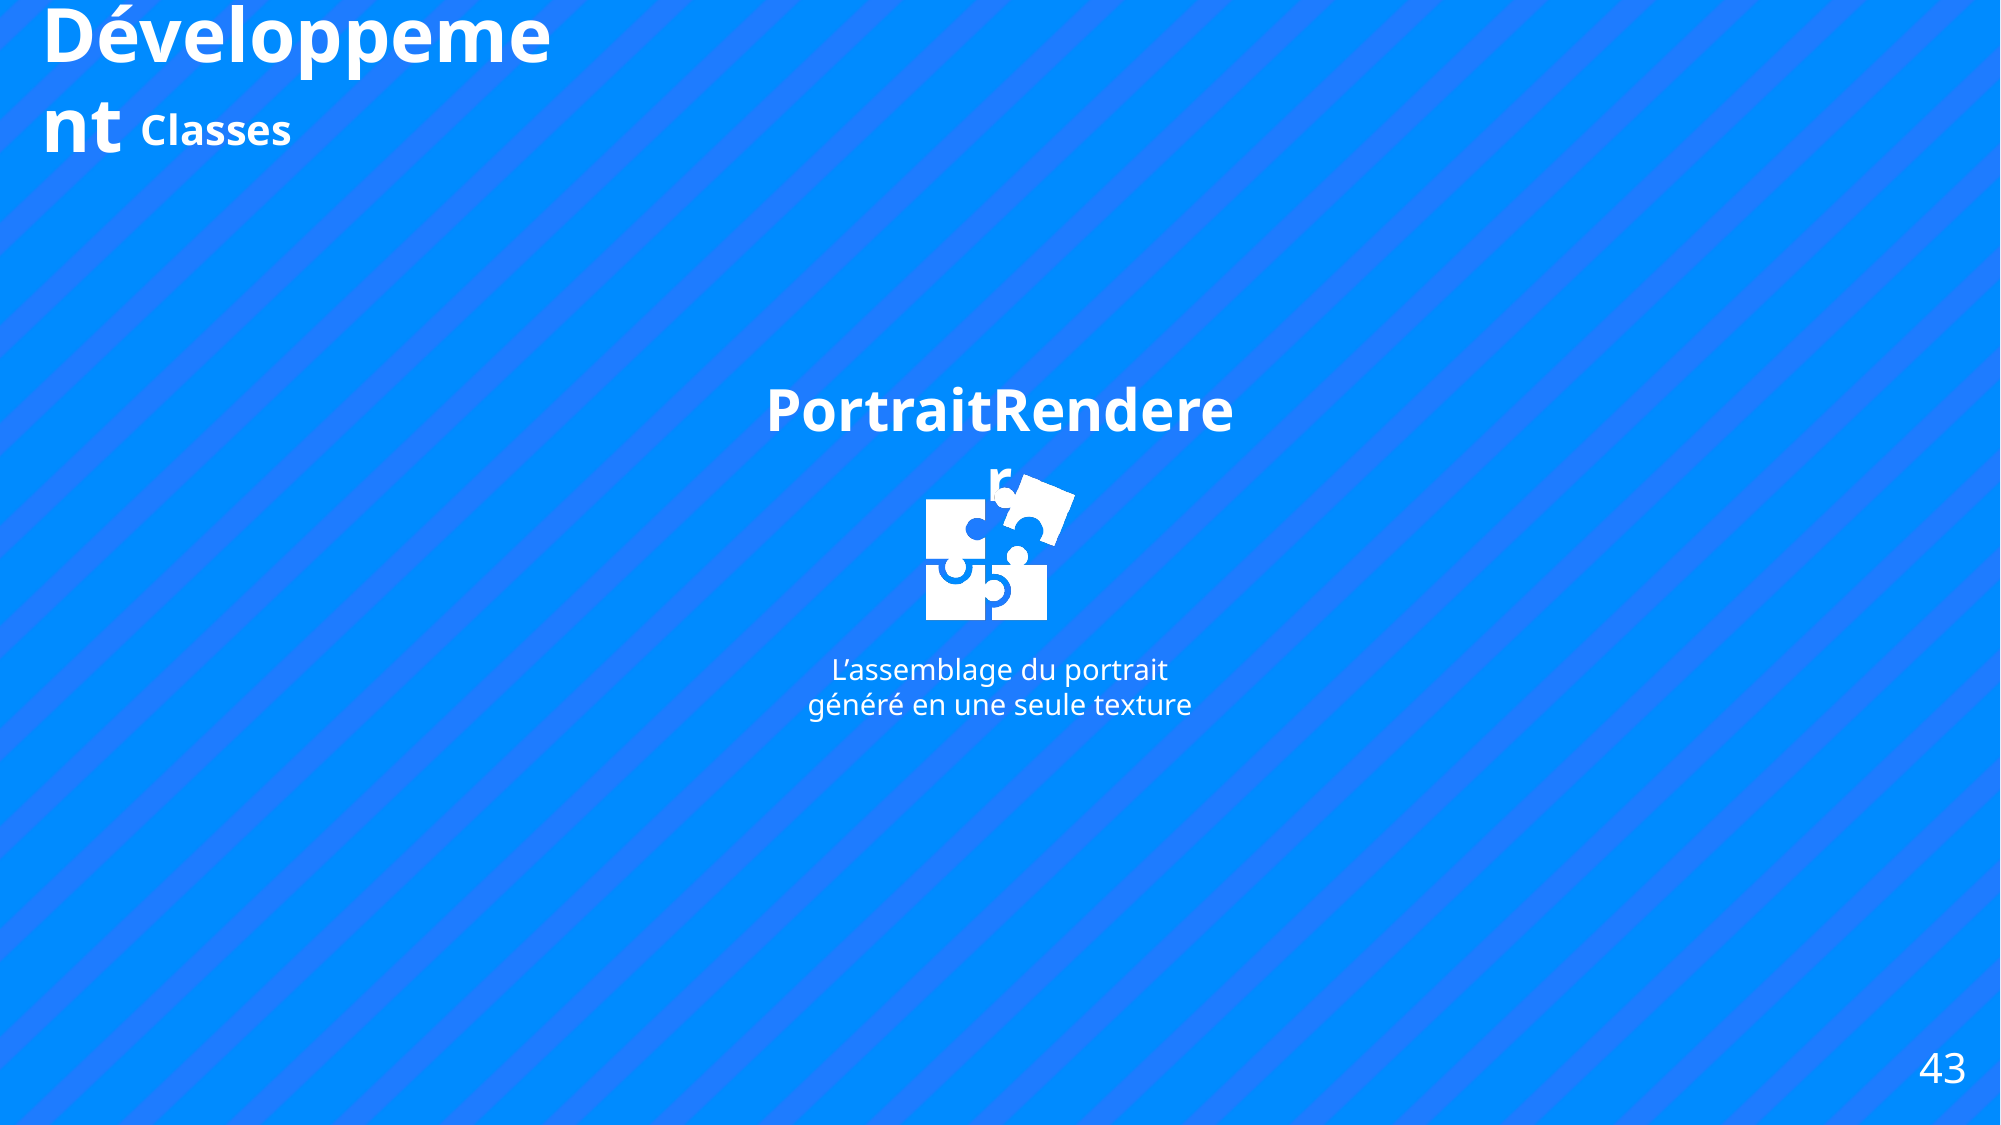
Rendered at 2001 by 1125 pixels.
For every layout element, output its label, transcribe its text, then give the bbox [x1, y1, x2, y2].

text_box PortraitRenderer [749, 365, 1251, 521]
text_box Développement [26, 24, 616, 131]
text_box Classes [126, 96, 494, 162]
slide_number 43 [1532, 1040, 1983, 1100]
text_box L’assemblage du portrait généré en une seule texture [770, 644, 1229, 729]
picture [0, 0, 2001, 1125]
